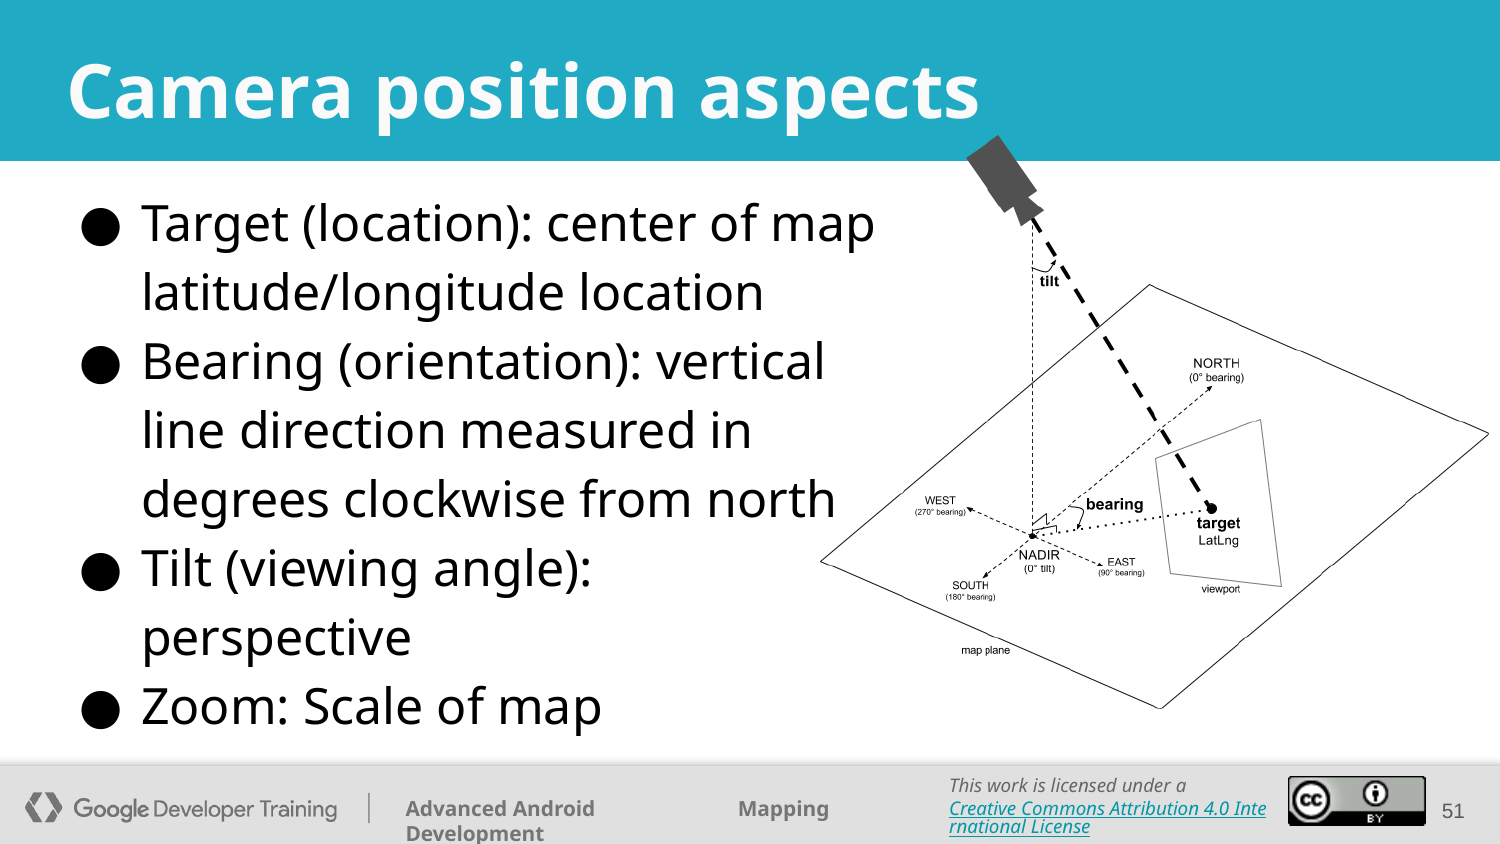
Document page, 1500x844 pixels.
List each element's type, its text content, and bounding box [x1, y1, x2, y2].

title Camera position aspects [51, 28, 1449, 122]
list Target (location): center of map latitude/longitude location Bearing (orientation): vertical line direction measured in degrees clockwise from north Tilt (viewing angle): perspective Zoom: Scale of map [51, 167, 815, 700]
picture [0, 135, 1500, 844]
slide_number 51 [1389, 777, 1480, 842]
